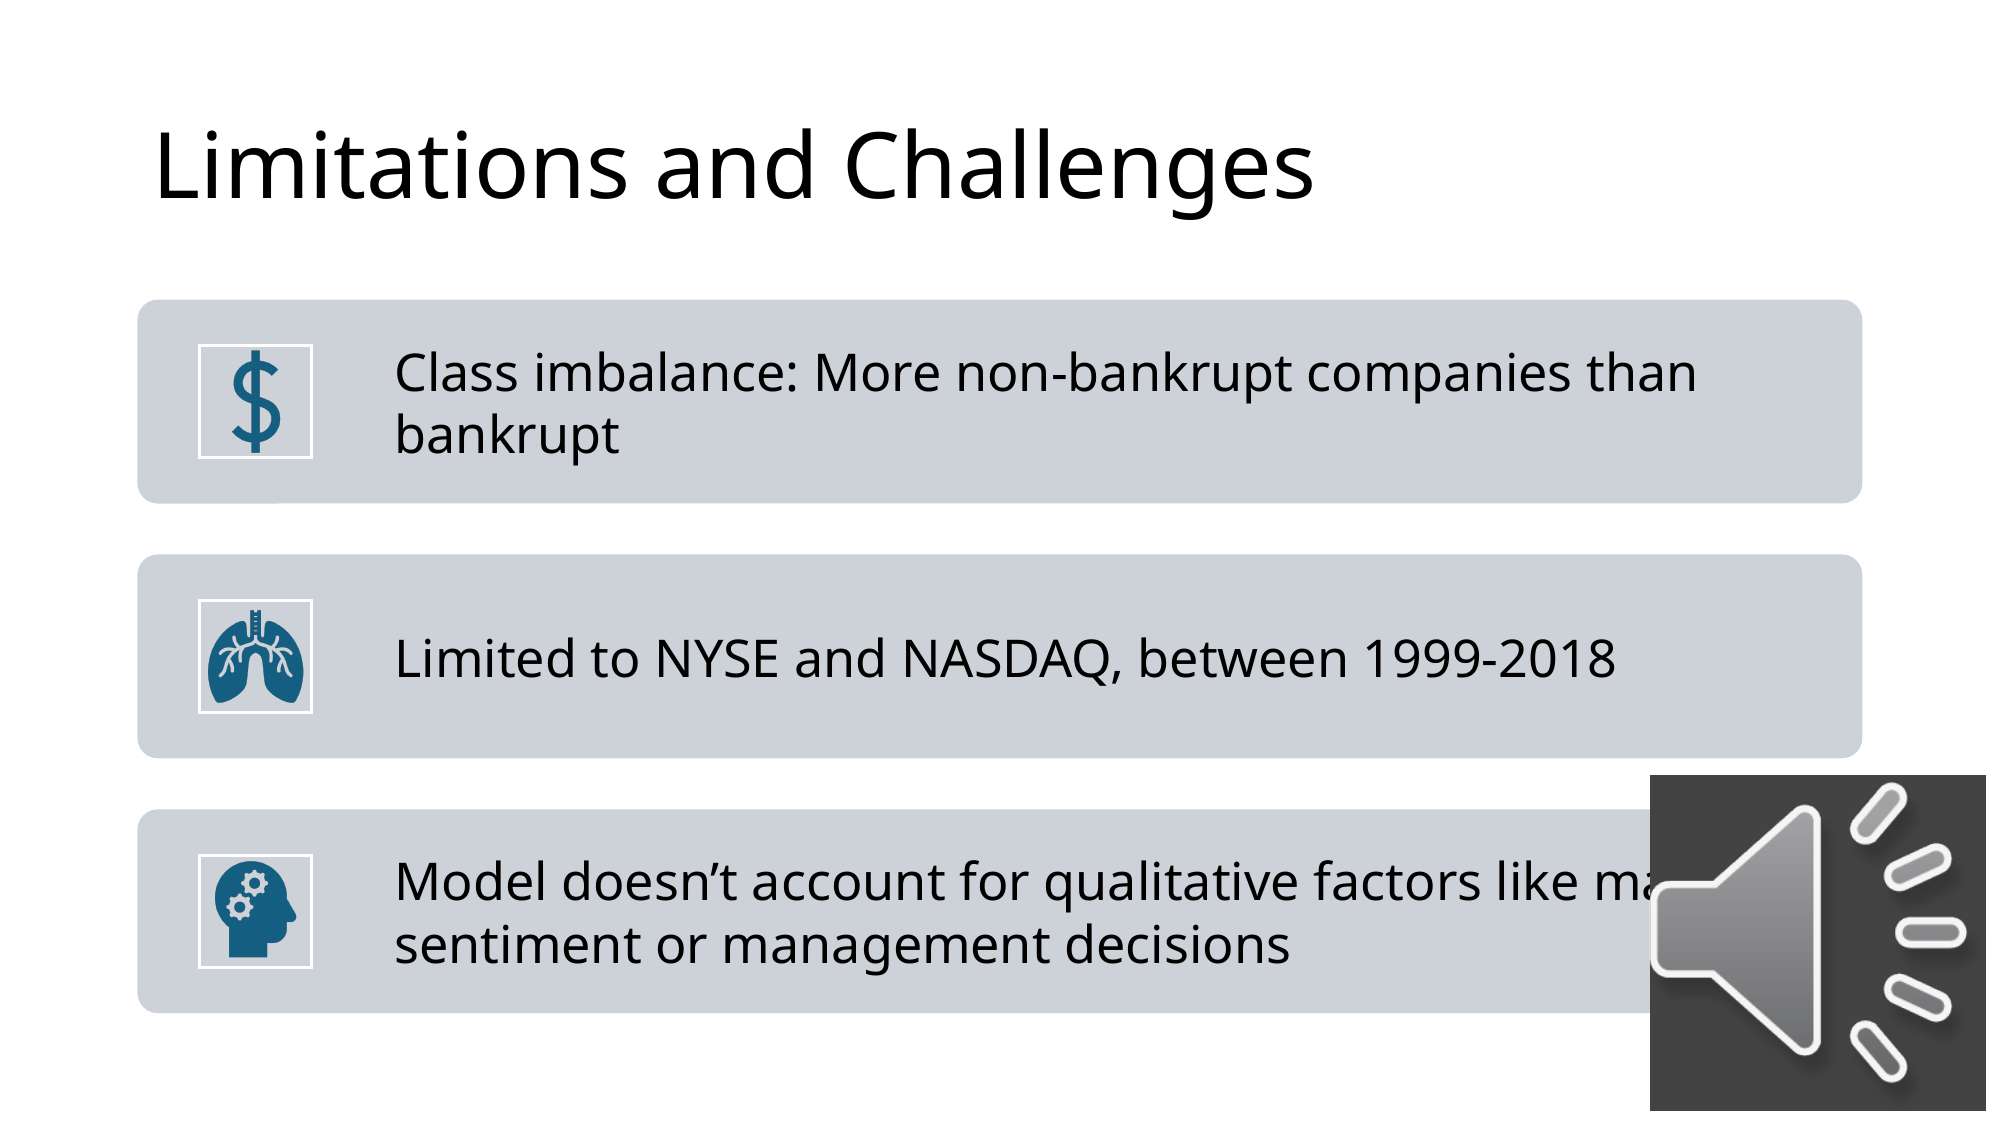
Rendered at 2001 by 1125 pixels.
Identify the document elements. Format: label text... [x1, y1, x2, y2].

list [136, 298, 1863, 1014]
picture [1648, 773, 1987, 1112]
title Limitations and Challenges [137, 59, 1863, 278]
